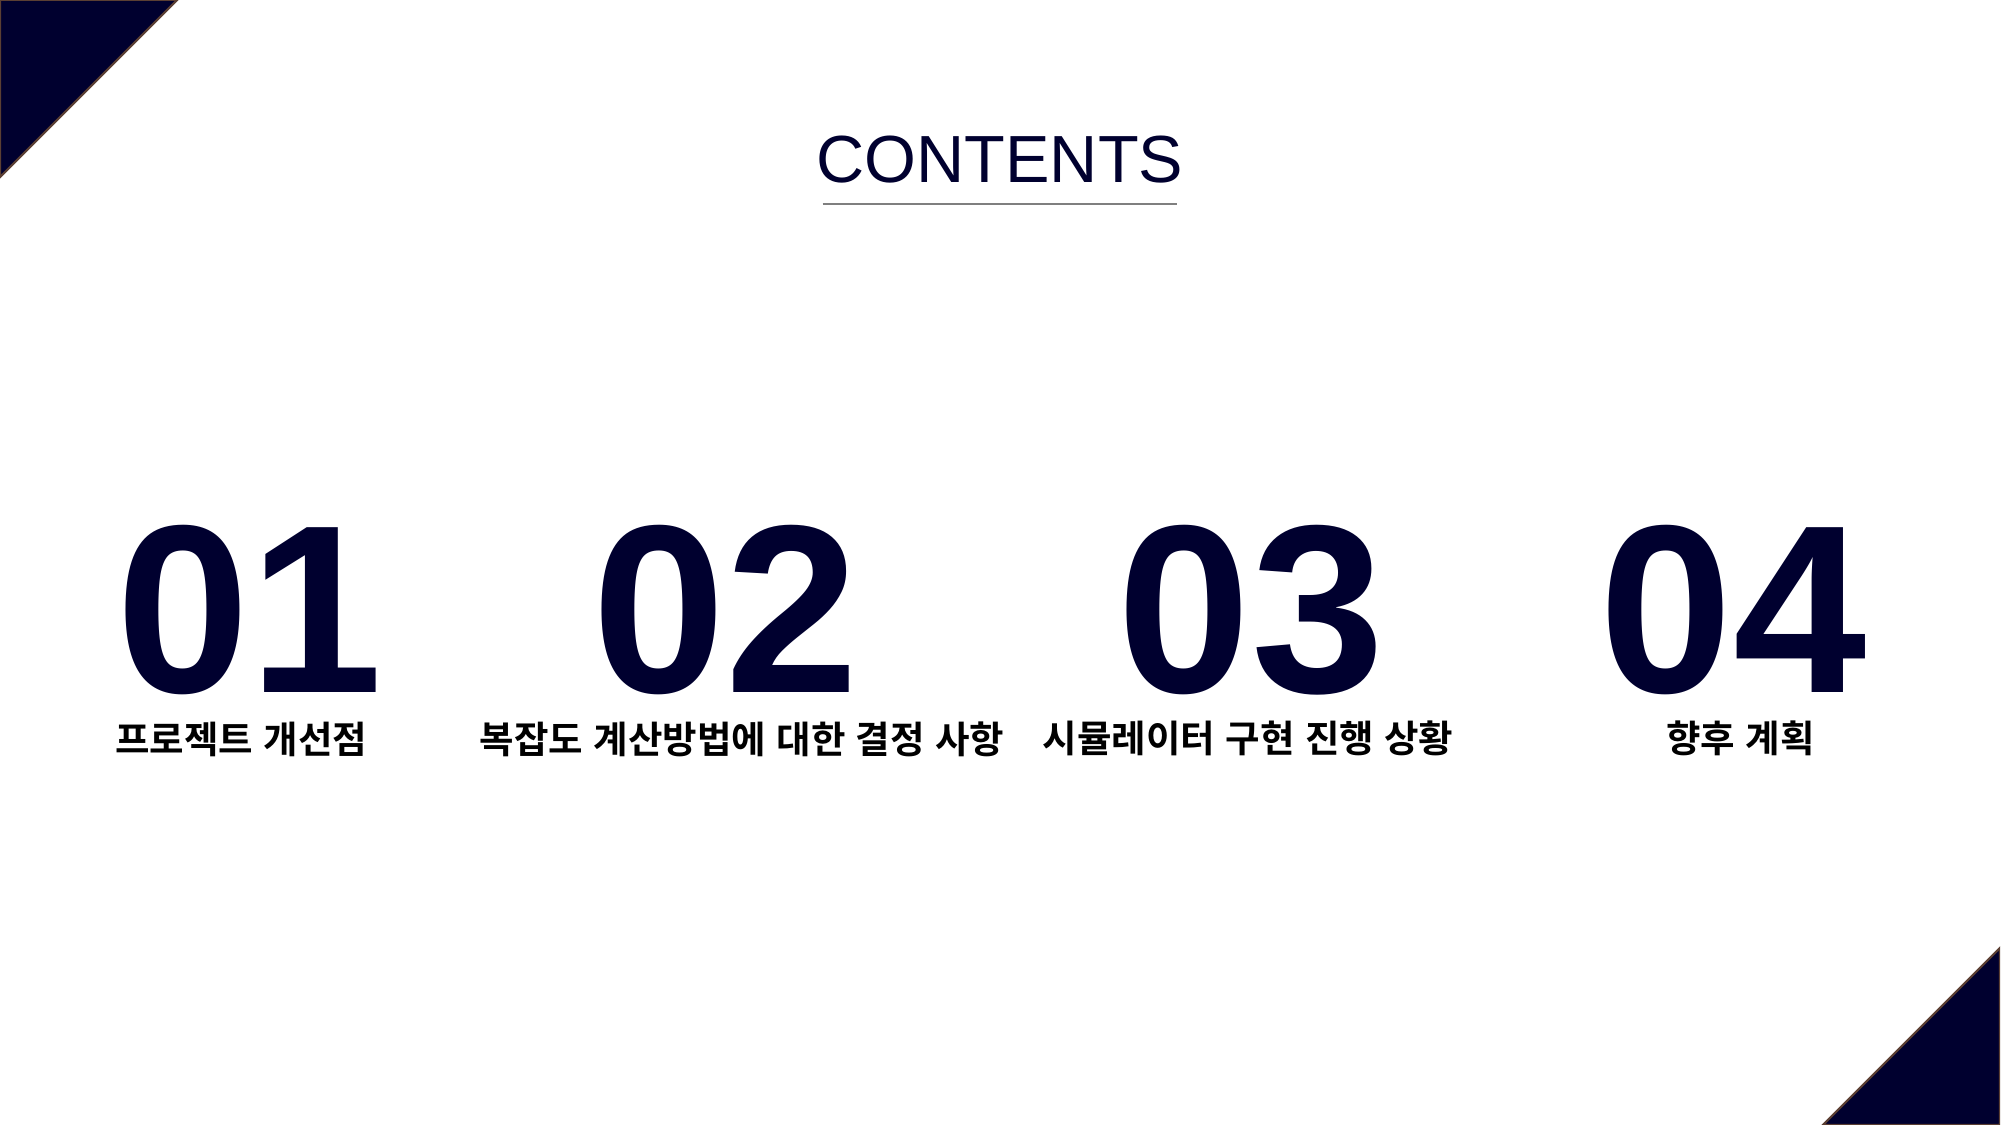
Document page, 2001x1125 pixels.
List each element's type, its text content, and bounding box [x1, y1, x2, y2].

text_box 프로젝트 개선점 [60, 699, 422, 777]
text_box 01 [101, 445, 432, 749]
text_box 복잡도 계산방법에 대한 결정 사항 [459, 699, 1024, 777]
text_box 03 [1102, 445, 1433, 699]
text_box CONTENTS [790, 107, 1210, 203]
text_box 04 [1584, 445, 1915, 699]
text_box 02 [577, 445, 908, 699]
text_box 시뮬레이터 구현 진행 상황 [1024, 699, 1472, 777]
text_box 향후 계획 [1559, 699, 1922, 777]
